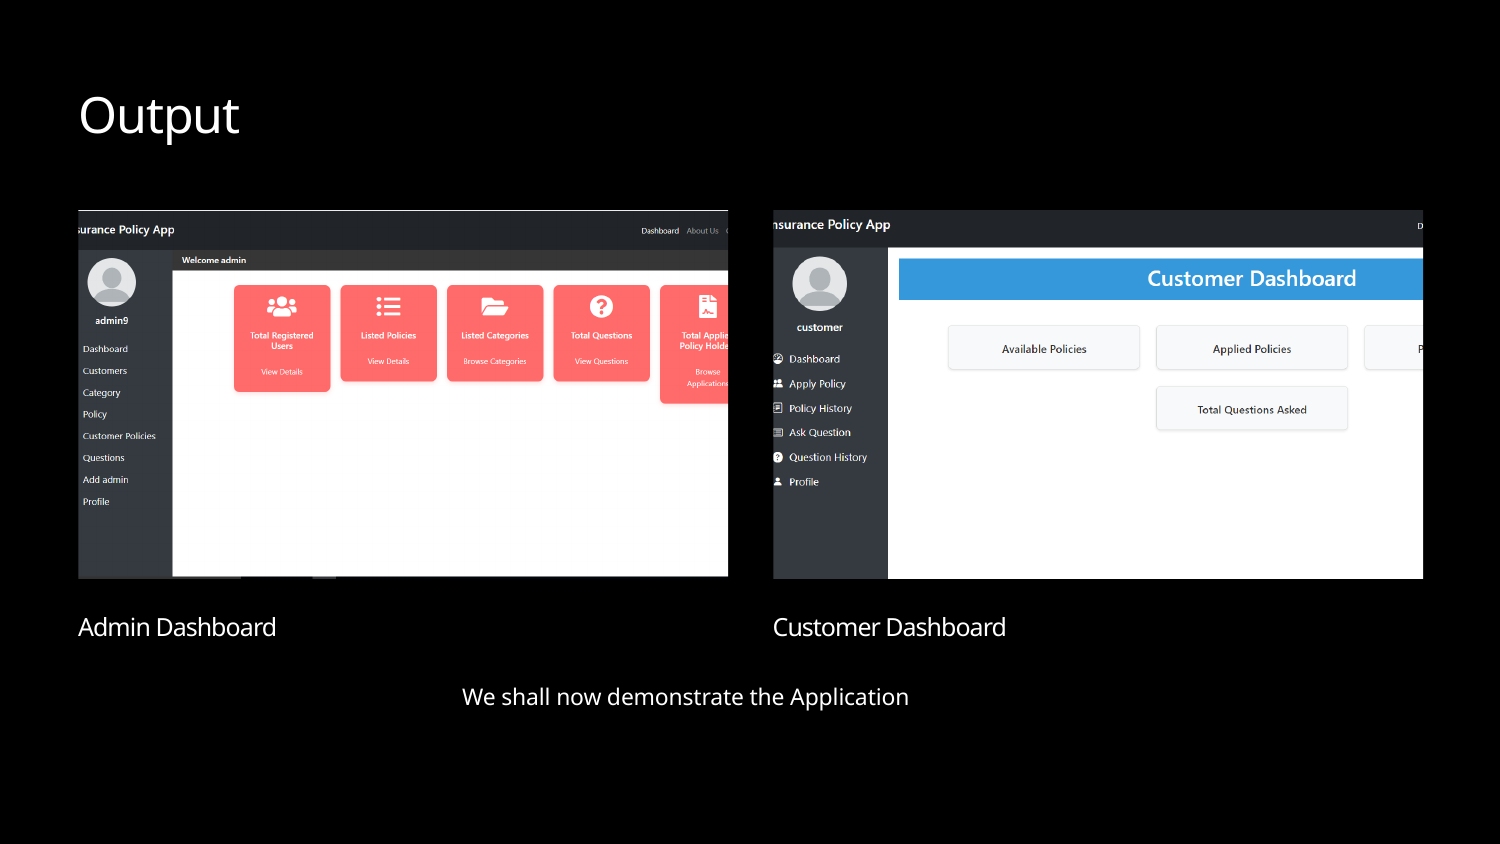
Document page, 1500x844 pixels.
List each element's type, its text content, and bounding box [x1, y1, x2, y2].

text_box Customer Dashboard [772, 606, 1500, 642]
picture [773, 210, 1424, 579]
picture [78, 210, 729, 579]
text_box We shall now demonstrate the Application [462, 679, 1213, 711]
text_box Admin Dashboard [78, 606, 772, 642]
text_box Output [78, 78, 1429, 144]
